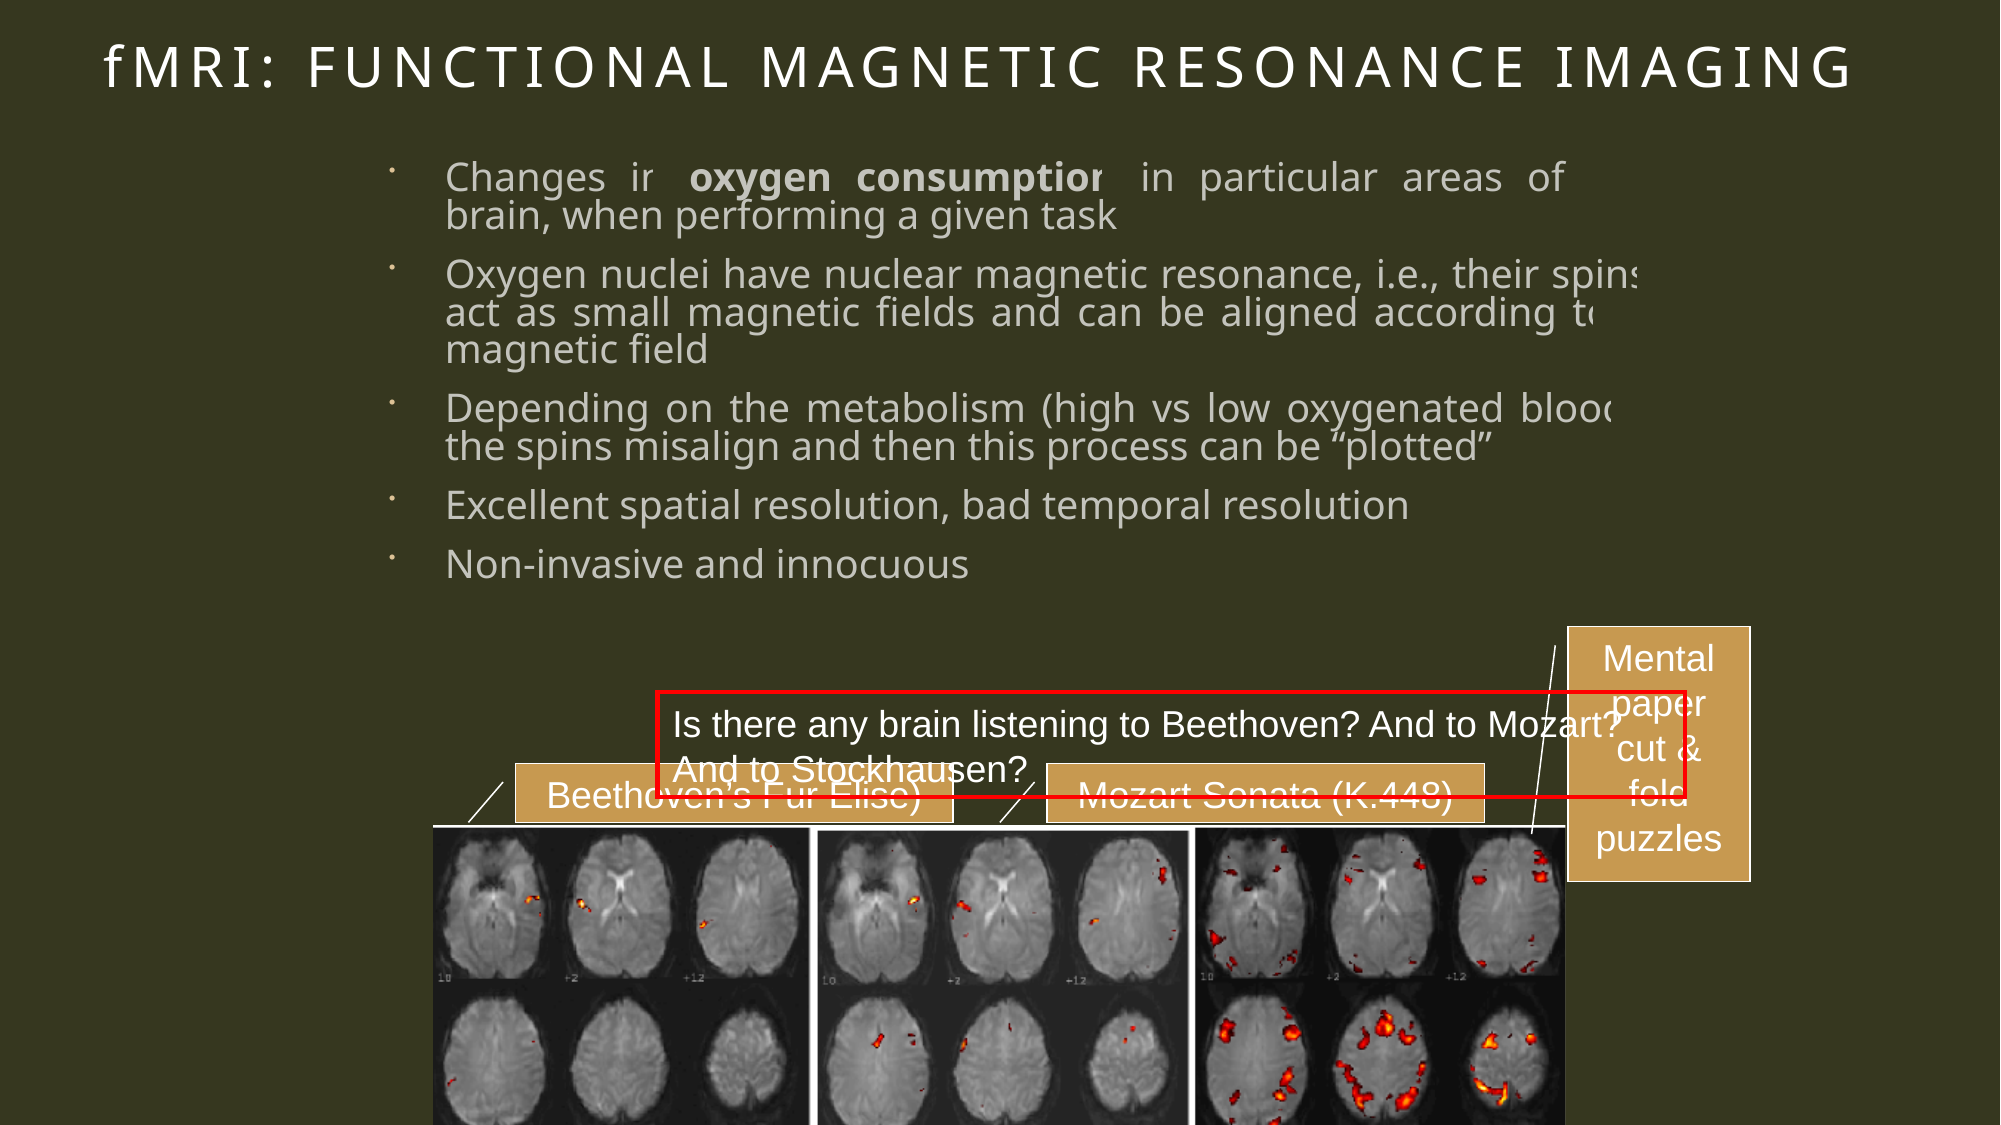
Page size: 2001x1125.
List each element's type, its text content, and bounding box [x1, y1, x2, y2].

list Changes in oxygen consumption in particular areas of the brain, when performing a given task Oxygen nuclei have nuclear magnetic resonance, i.e., their spins act as small magnetic fields and can be aligned according to a magnetic field Depending on the metabolism (high vs low oxygenated blood), the spins misalign and then this process can be “plotted” Excellent spatial resolution, bad temporal resolution Non-invasive and innocuous [385, 160, 1650, 1024]
text_box Mozart Sonata (K.448) [1047, 798, 1485, 823]
text_box Beethoven’s Fur Elise) [515, 763, 953, 823]
text_box Is there any brain listening to Beethoven? And to Mozart? And to Stockhausen? [657, 692, 1686, 798]
picture [432, 824, 1566, 1125]
title fMRI: Functional magnetic resonance imaging [103, 31, 1895, 161]
text_box Mental paper cut & fold puzzles [1567, 626, 1751, 882]
